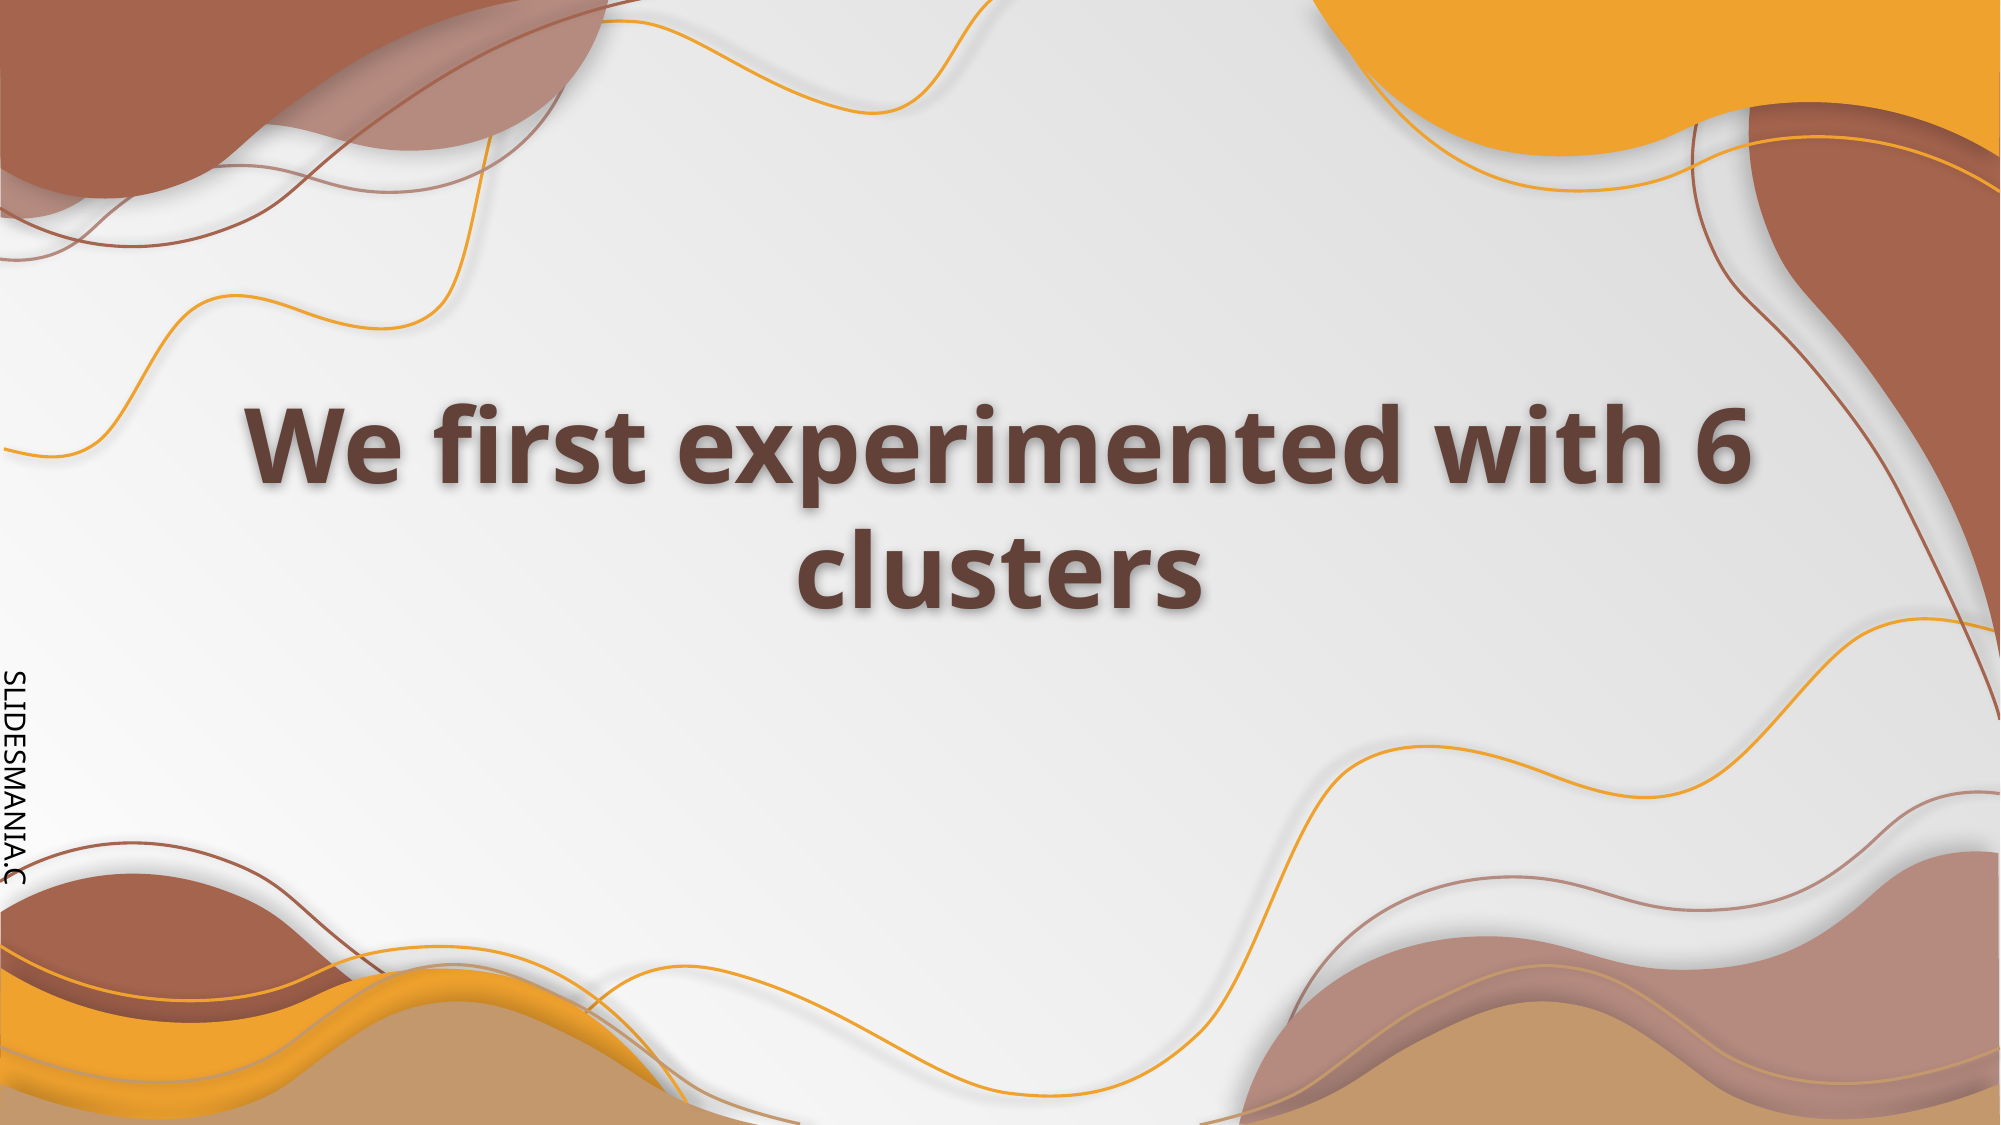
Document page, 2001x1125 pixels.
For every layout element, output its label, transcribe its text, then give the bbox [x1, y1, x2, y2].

title We first experimented with 6 clusters [68, 359, 1932, 677]
